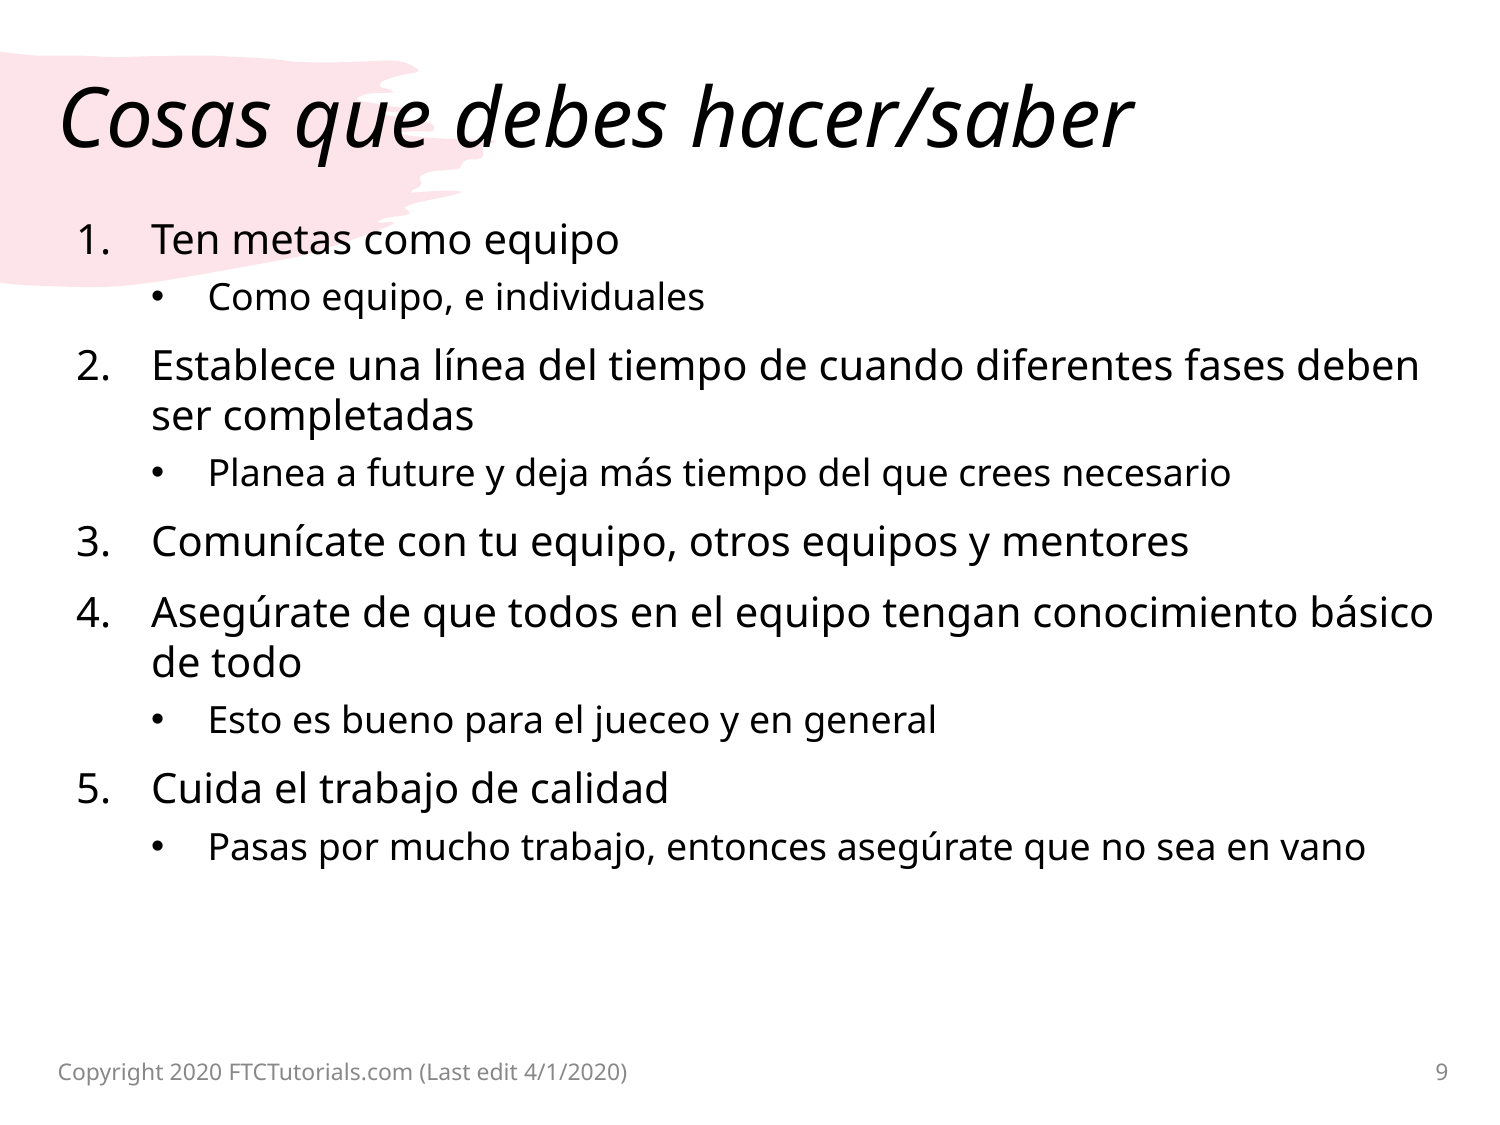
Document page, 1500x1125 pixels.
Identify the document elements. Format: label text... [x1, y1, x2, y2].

slide_number 9 [1378, 1042, 1464, 1103]
footer Copyright 2020 FTCTutorials.com (Last edit 4/1/2020) [42, 1042, 718, 1103]
list Ten metas como equipo Como equipo, e individuales Establece una línea del tiempo de cuando diferentes fases deben ser completadas Planea a future y deja más tiempo del que crees necesario Comunícate con tu equipo, otros equipos y mentores Asegúrate de que todos en el equipo tengan conocimiento básico de todo Esto es bueno para el jueceo y en general Cuida el trabajo de calidad Pasas por mucho trabajo, entonces asegúrate que no sea en vano [42, 204, 1464, 1030]
title Cosas que debes hacer/saber [42, 59, 1464, 182]
